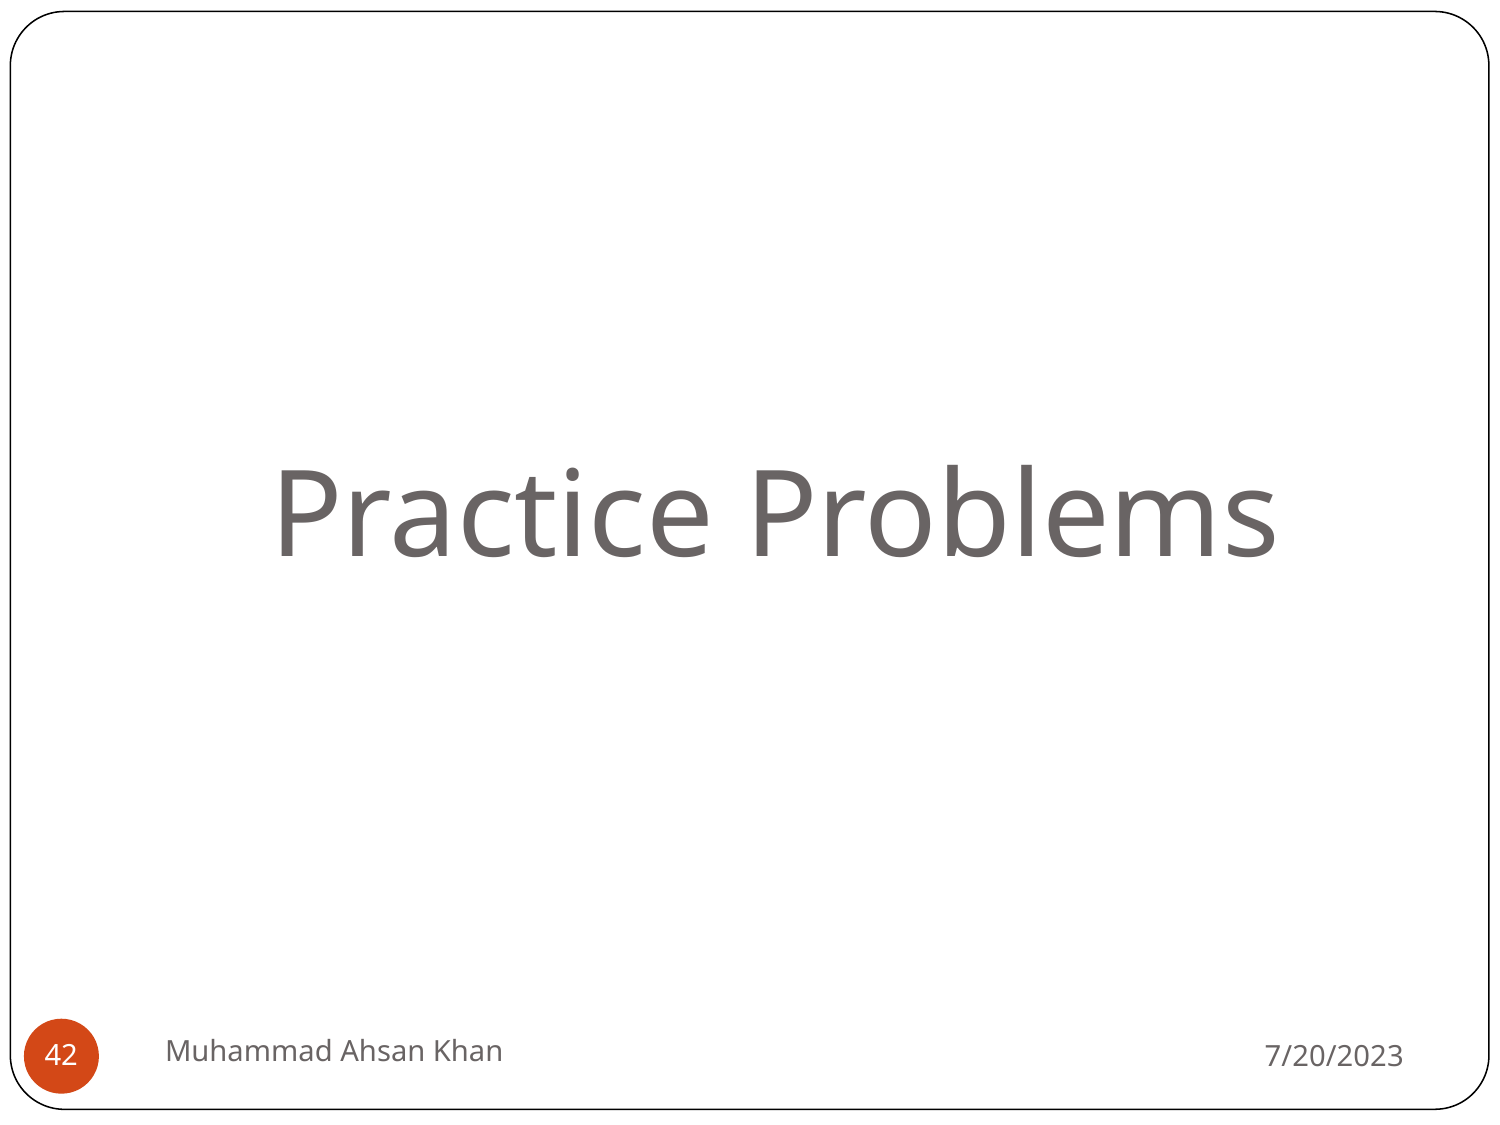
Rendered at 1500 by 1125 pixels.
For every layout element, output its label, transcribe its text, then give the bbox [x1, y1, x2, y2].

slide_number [1012, 1015, 1419, 1094]
slide_number ‹#› [23, 1018, 99, 1094]
title Practice Problems [137, 337, 1413, 595]
footer Muhammad Ahsan Khan [150, 1012, 800, 1088]
